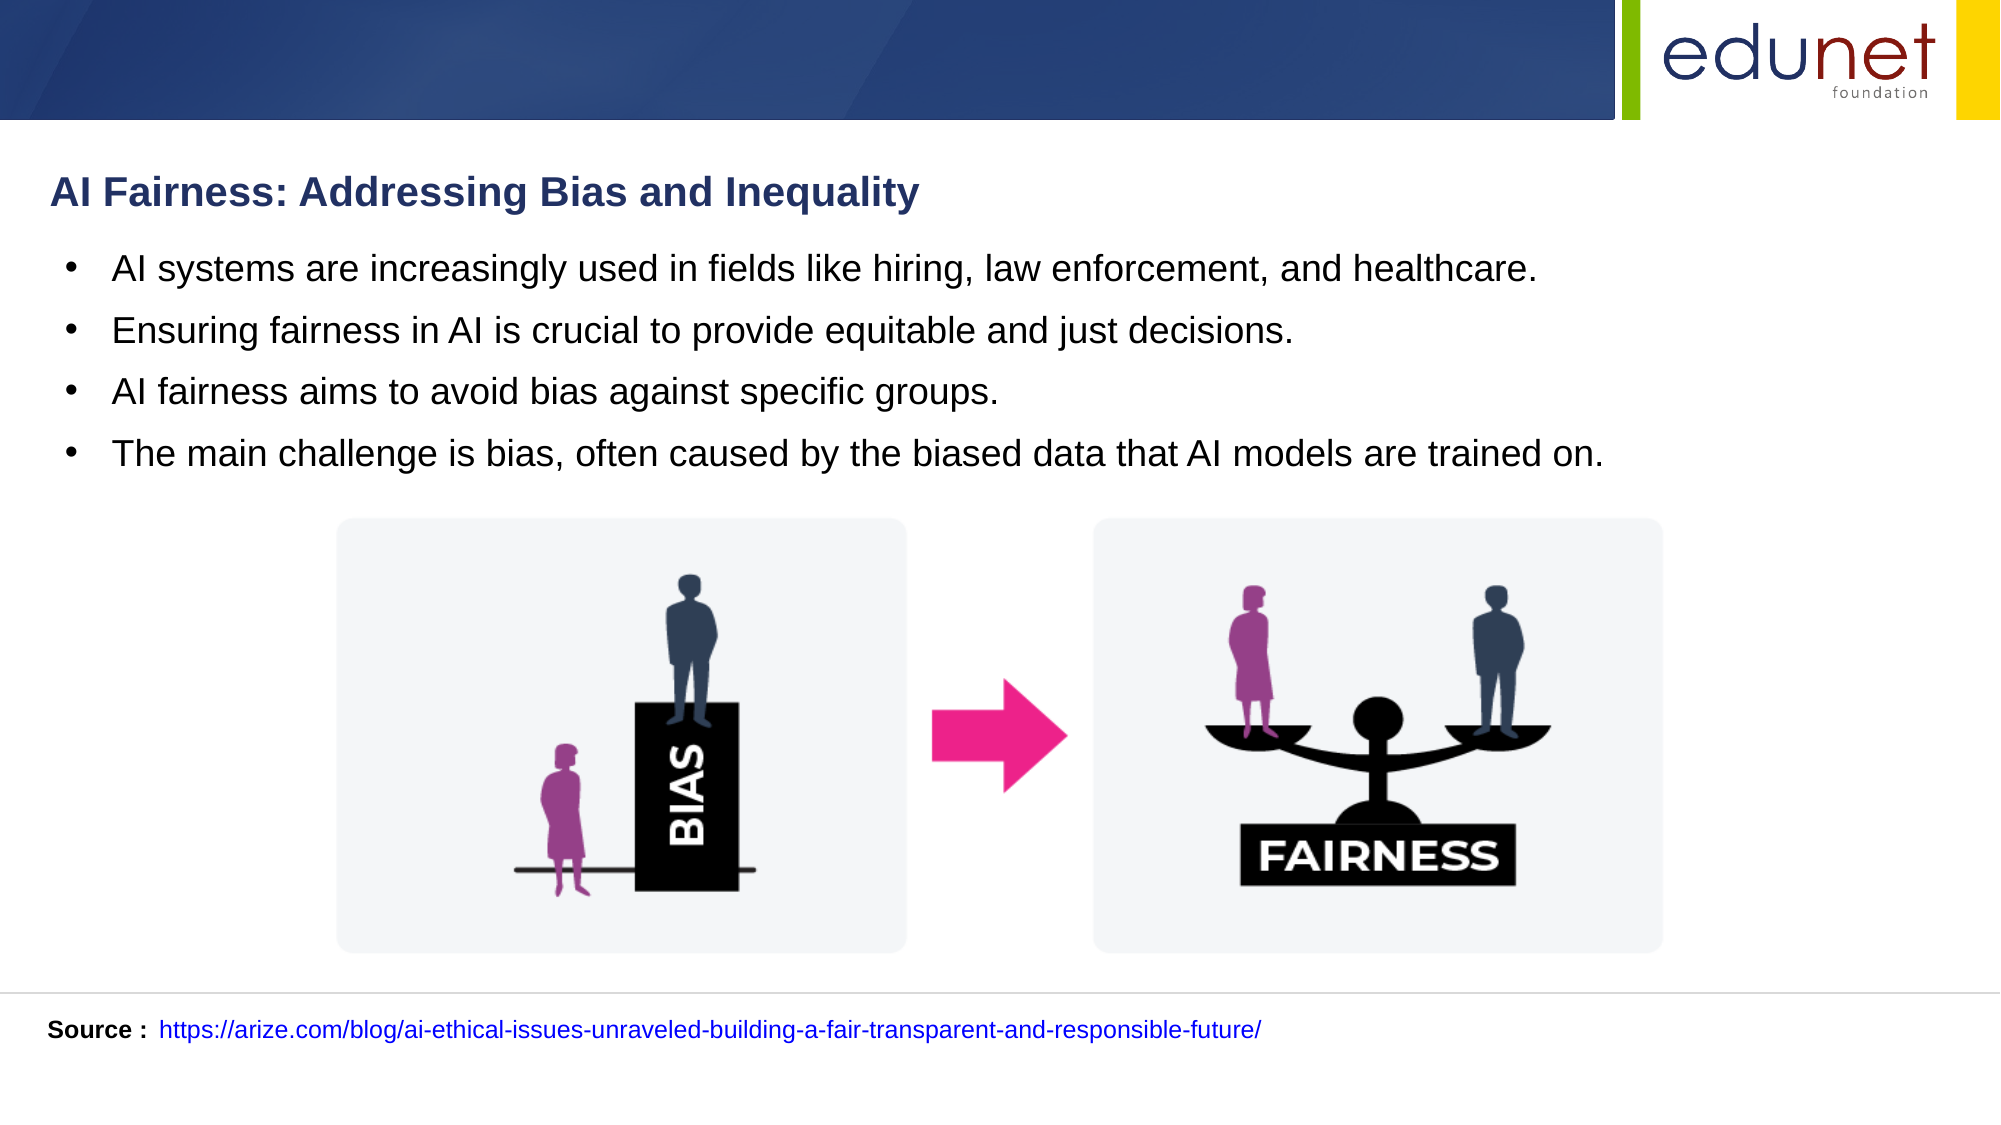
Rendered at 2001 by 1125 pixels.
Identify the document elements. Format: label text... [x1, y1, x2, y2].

text_box https://arize.com/blog/ai-ethical-issues-unraveled-building-a-fair-transparent-and-responsible-future/ [144, 1006, 1621, 1052]
picture [1652, 12, 1948, 108]
picture [270, 477, 1729, 992]
text_box AI systems are increasingly used in fields like hiring, law enforcement, and healthcare. Ensuring fairness in AI is crucial to provide equitable and just decisions. AI fairness aims to avoid bias against specific groups. The main challenge is bias, often caused by the biased data that AI models are trained on. [50, 236, 1724, 482]
text_box AI Fairness: Addressing Bias and Inequality [34, 157, 1601, 223]
text_box Source : [32, 1006, 144, 1052]
